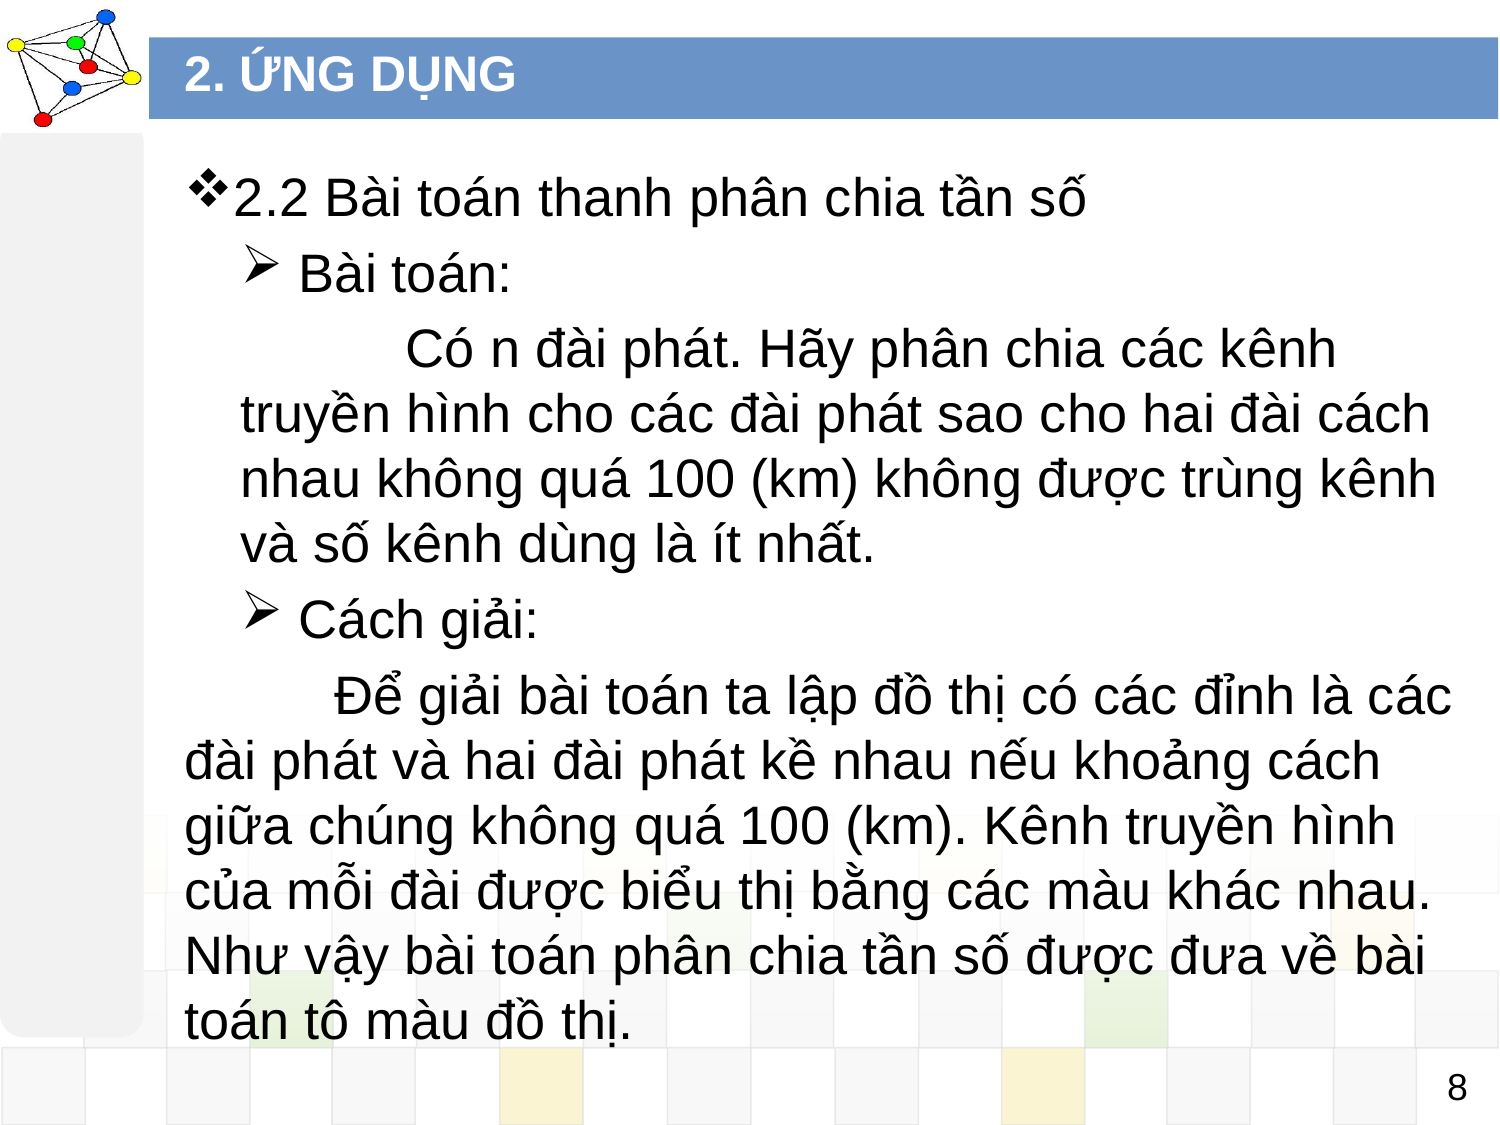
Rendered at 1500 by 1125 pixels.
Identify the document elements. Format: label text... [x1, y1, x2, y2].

list 2.2 Bài toán thanh phân chia tần số Bài toán: Có n đài phát. Hãy phân chia các kênh truyền hình cho các đài phát sao cho hai đài cách nhau không quá 100 (km) không được trùng kênh và số kênh dùng là ít nhất. Cách giải: Để giải bài toán ta lập đồ thị có các đỉnh là các đài phát và hai đài phát kề nhau nếu khoảng cách giữa chúng không quá 100 (km). Kênh truyền hình của mỗi đài được biểu thị bằng các màu khác nhau. Như vậy bài toán phân chia tần số được đưa về bài toán tô màu đồ thị. [169, 154, 1500, 1062]
picture [0, 3, 149, 133]
slide_number 8 [1132, 1060, 1484, 1111]
title 2. ỨNG DỤNG [169, 21, 1383, 123]
